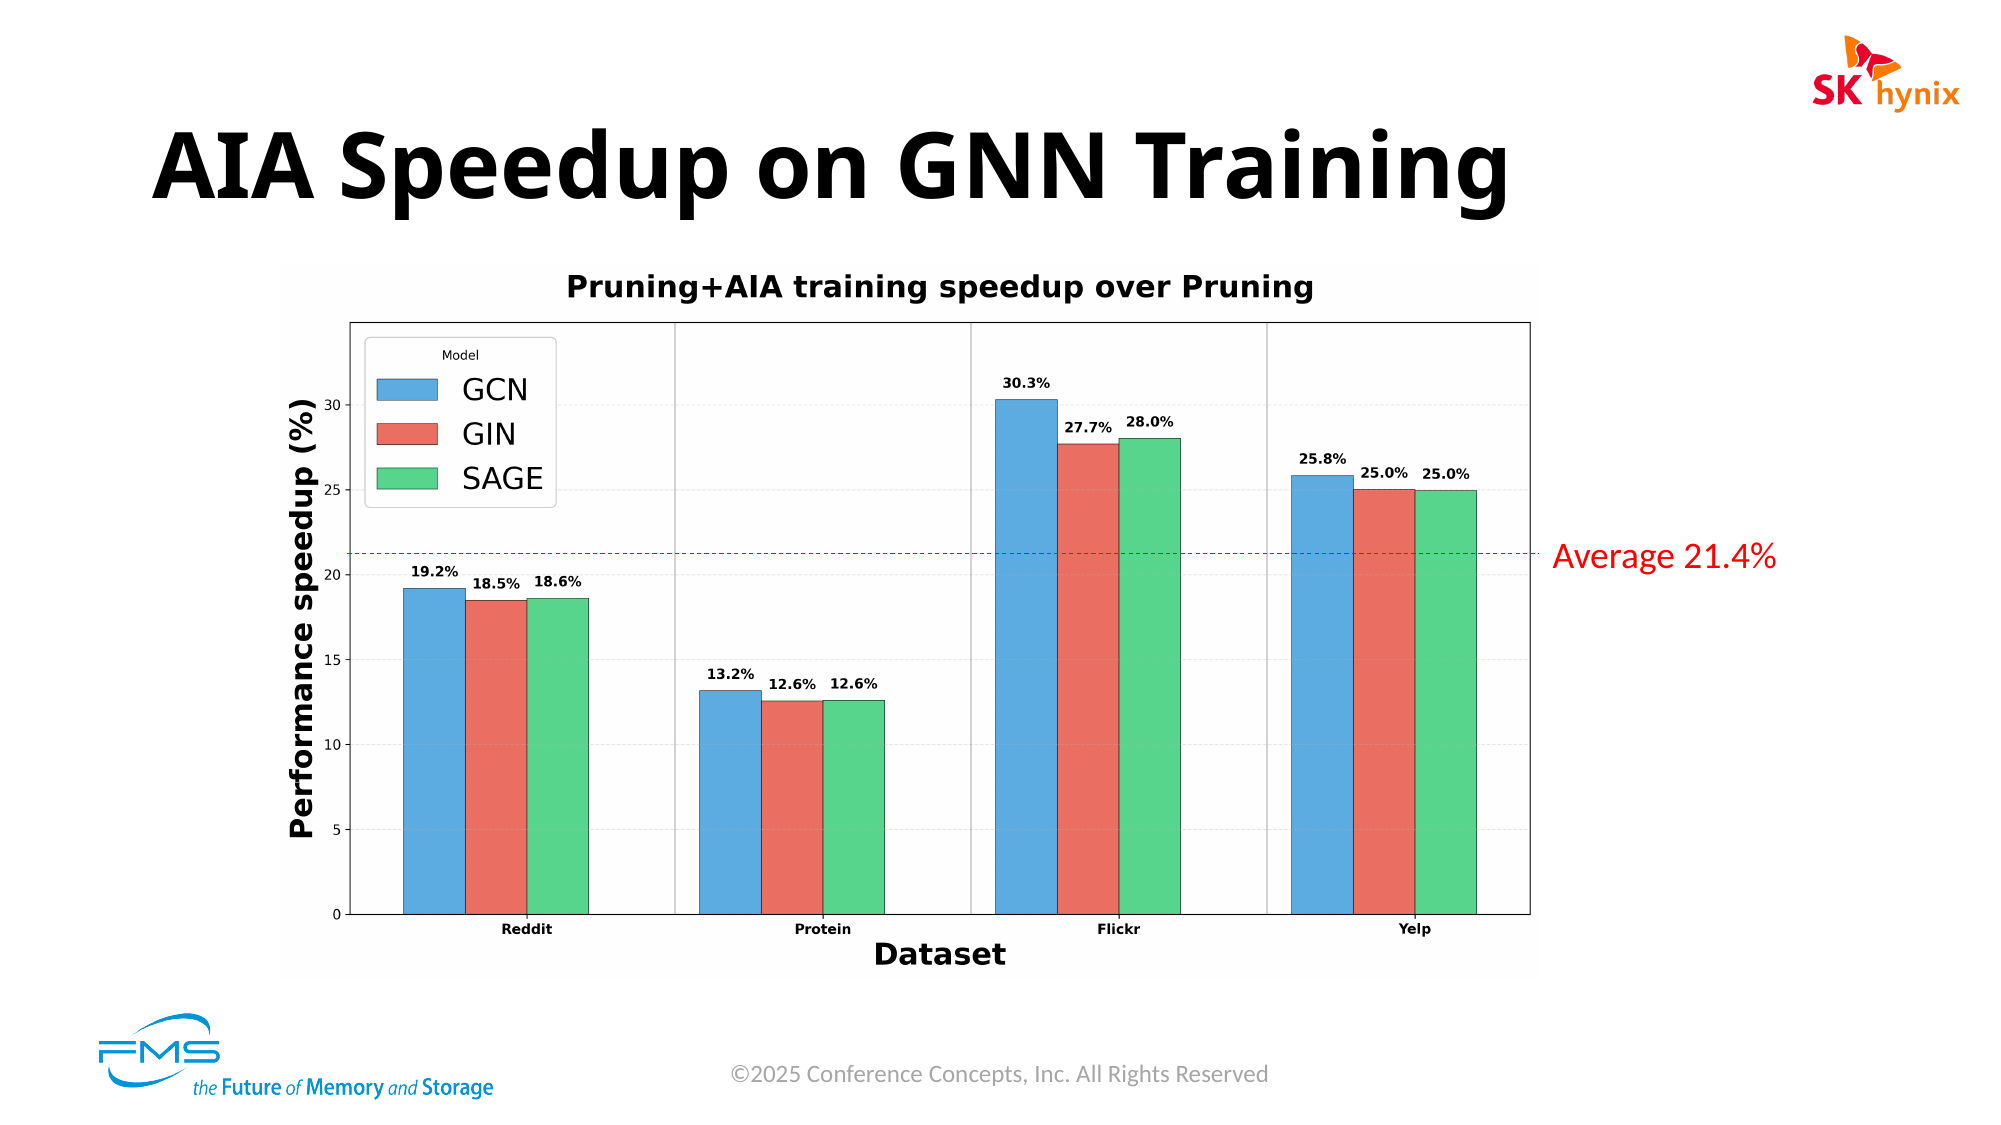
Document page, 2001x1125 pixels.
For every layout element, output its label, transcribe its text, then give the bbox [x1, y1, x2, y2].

picture [99, 1013, 493, 1100]
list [280, 265, 1539, 980]
title AIA Speedup on GNN Training [137, 59, 1863, 278]
picture [1805, 29, 1968, 119]
text_box Average 21.4% [1539, 523, 1859, 584]
footer ©2025 Conference Concepts, Inc. All Rights Reserved [662, 1042, 1338, 1103]
